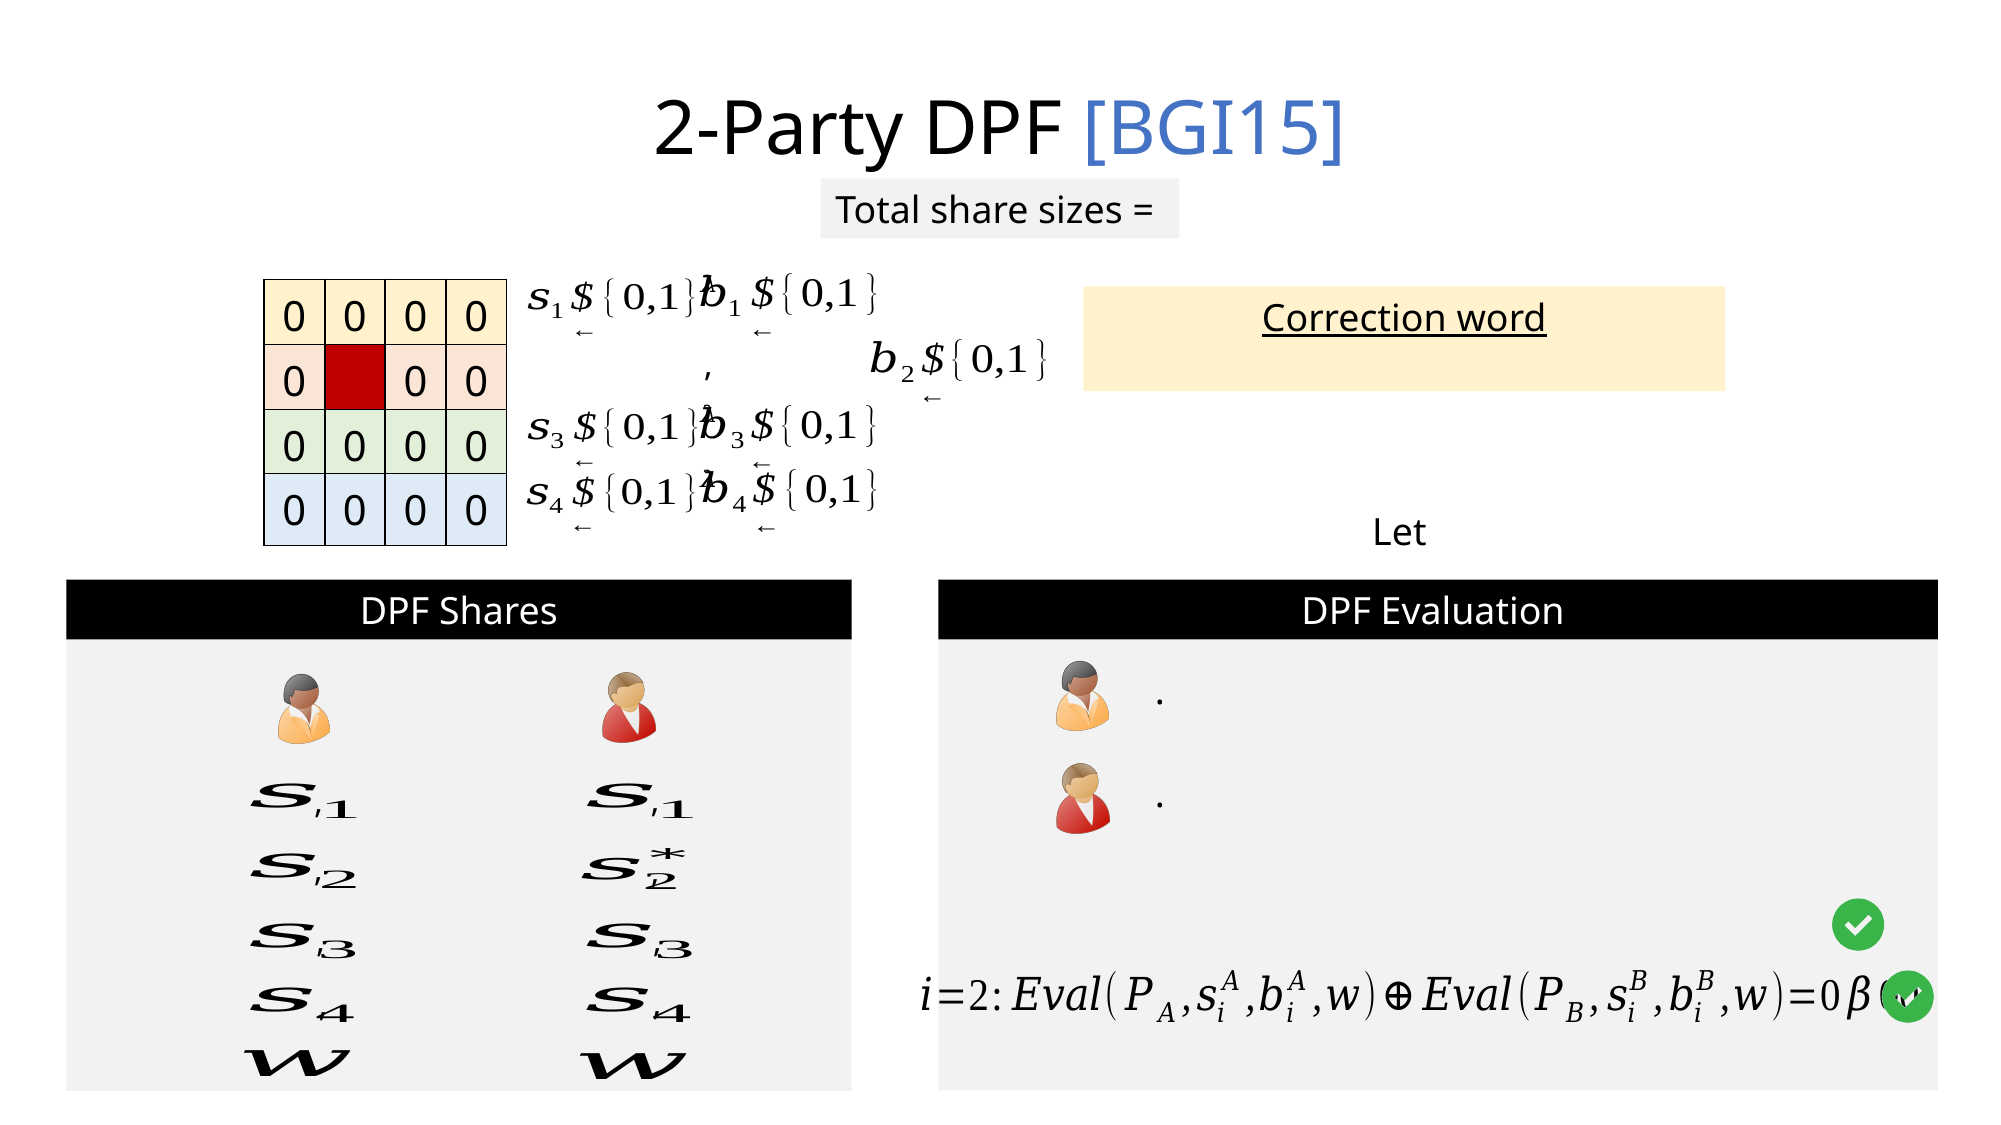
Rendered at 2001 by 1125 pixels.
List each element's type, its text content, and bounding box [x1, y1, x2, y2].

table_header 0 [326, 474, 384, 545]
table_header 0 [326, 410, 384, 473]
title 2-Party DPF [BGI15] [137, 59, 1863, 201]
table_header 0 [265, 410, 324, 473]
text_box [65, 607, 853, 1092]
picture [597, 672, 656, 749]
table_header 0 [386, 410, 445, 473]
table_header 0 [447, 280, 506, 344]
picture [1051, 659, 1109, 736]
picture [1880, 968, 1938, 1024]
table_header 0 [326, 280, 384, 344]
table_header 0 [447, 410, 506, 473]
table_header 0 [386, 474, 445, 545]
table_header 0 [386, 280, 445, 344]
picture [1051, 763, 1110, 839]
text_box [937, 639, 1939, 1091]
picture [272, 672, 330, 749]
text_box DPF Evaluation [938, 579, 1938, 640]
picture [1830, 896, 1889, 952]
table_header 0 [447, 474, 506, 545]
table_header 0 [265, 280, 324, 344]
text_box DPF Shares [66, 579, 852, 640]
table_header 0 [265, 474, 324, 545]
